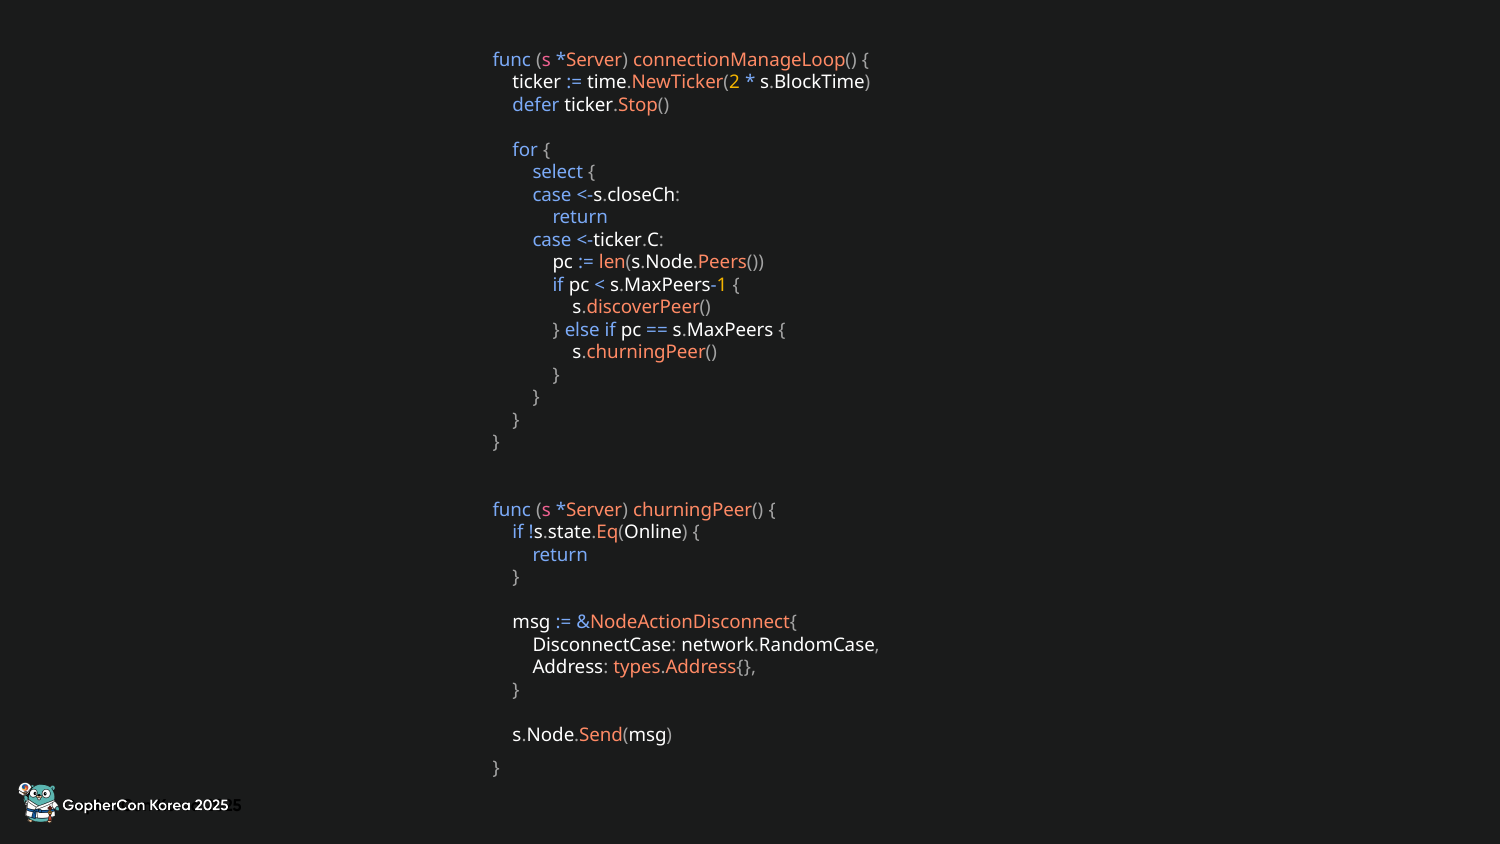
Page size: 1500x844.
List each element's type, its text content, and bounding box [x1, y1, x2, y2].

picture [15, 780, 241, 826]
text_box func (s *Server) connectionManageLoop() { ticker := time.NewTicker(2 * s.BlockTime) defer ticker.Stop() for { select { case <-s.closeCh: return case <-ticker.C: pc := len(s.Node.Peers()) if pc < s.MaxPeers-1 { s.discoverPeer() } else if pc == s.MaxPeers { s.churningPeer() } } } } func (s *Server) churningPeer() { if !s.state.Eq(Online) { return } msg := &NodeActionDisconnect{ DisconnectCase: network.RandomCase, Address: types.Address{}, } s.Node.Send(msg) } [477, 32, 1023, 782]
